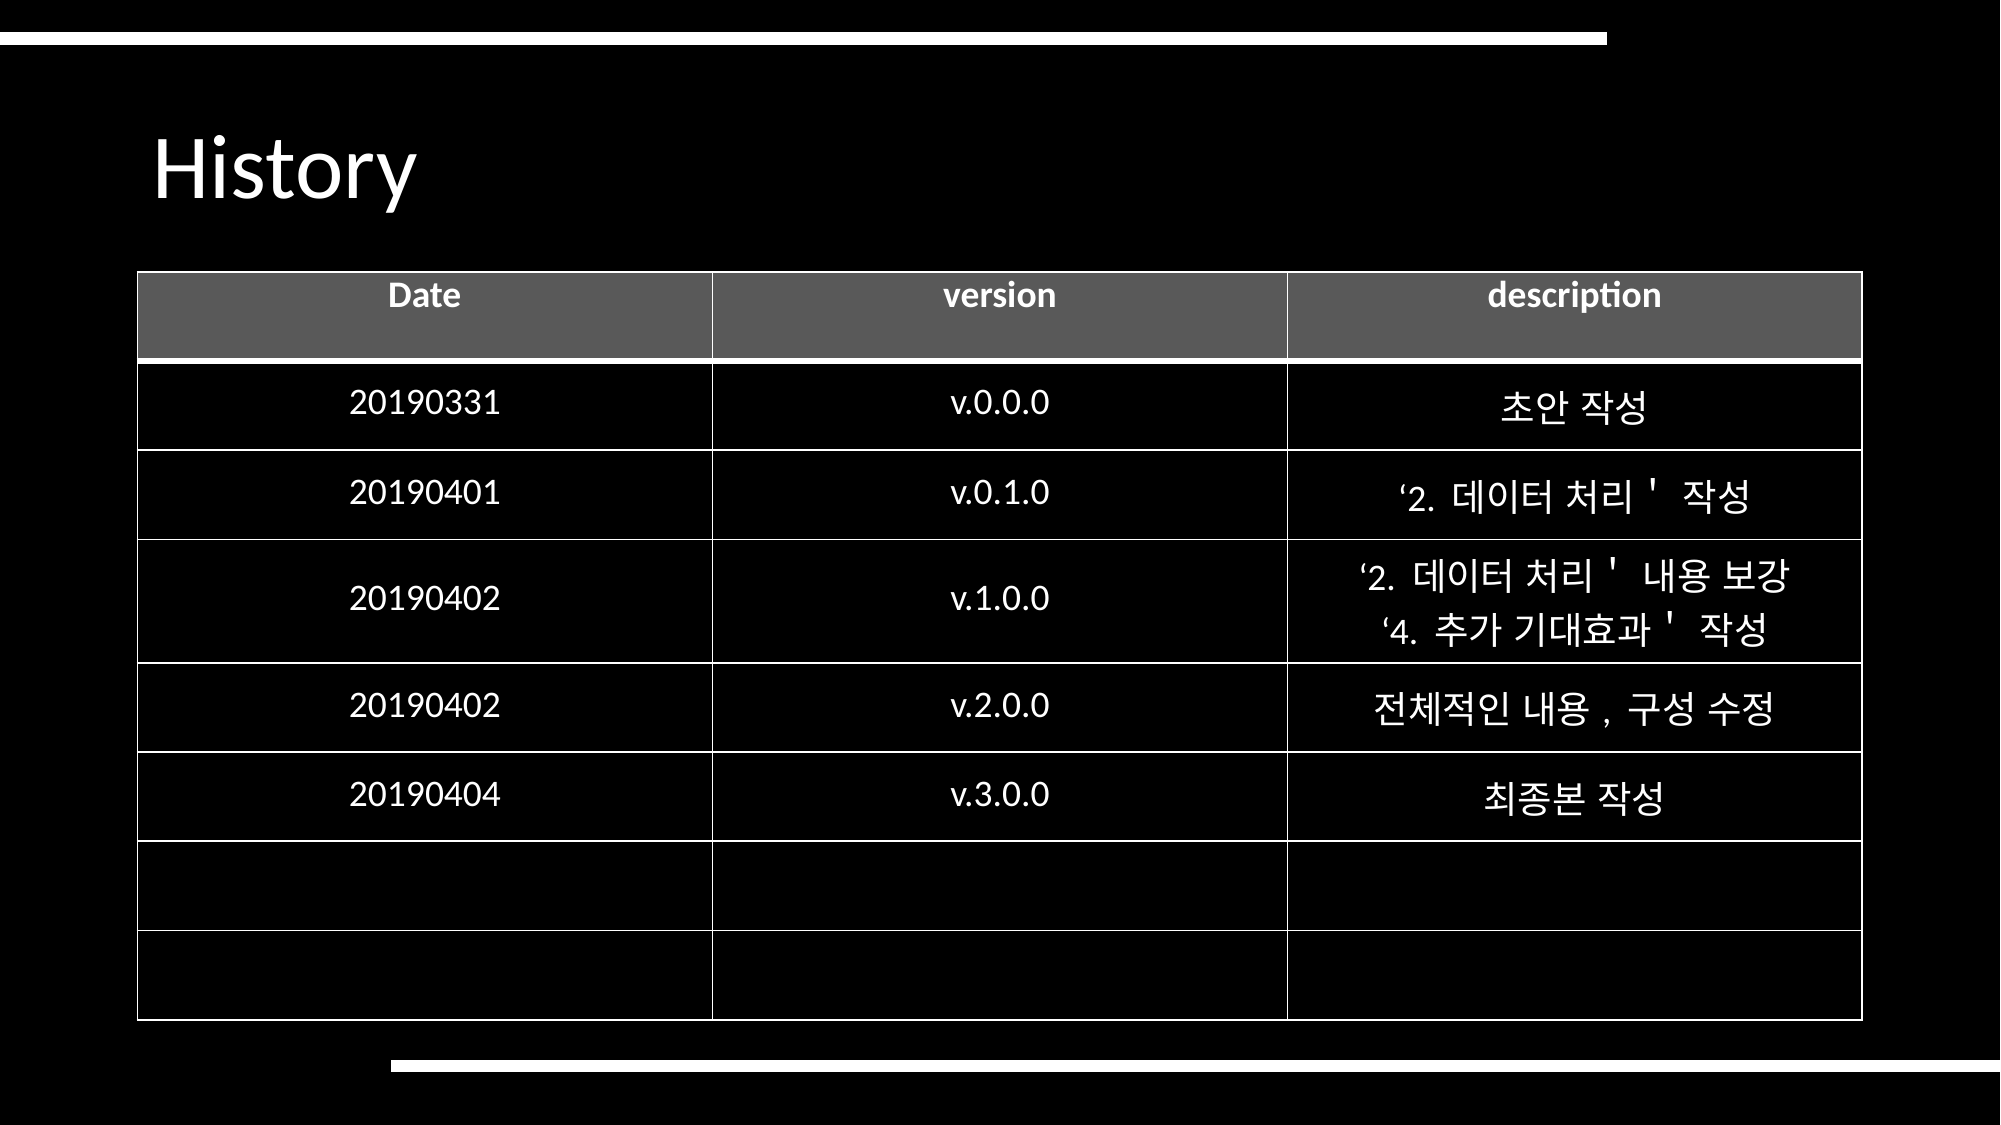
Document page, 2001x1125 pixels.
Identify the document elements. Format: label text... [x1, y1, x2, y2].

table_cell 20190402 [138, 540, 712, 662]
table_cell 전체적인 내용, 구성 수정 [1288, 664, 1861, 751]
table_cell [713, 842, 1287, 930]
table_cell v.3.0.0 [713, 753, 1287, 840]
table_cell [138, 931, 712, 1019]
table_cell [713, 931, 1287, 1019]
table_cell ‘2. 데이터 처리＇ 내용 보강 ‘4. 추가 기대효과＇ 작성 [1288, 540, 1861, 662]
table_cell [1288, 931, 1861, 1019]
table_cell ‘2. 데이터 처리＇ 작성 [1288, 451, 1861, 539]
table_cell v.0.1.0 [713, 451, 1287, 539]
table_cell 20190402 [138, 664, 712, 751]
table_header Date [138, 273, 712, 358]
table_cell 20190401 [138, 451, 712, 539]
table_cell [138, 842, 712, 930]
table_cell 20190331 [138, 364, 712, 449]
table_cell 초안 작성 [1288, 364, 1861, 449]
table_cell 20190404 [138, 753, 712, 840]
table_cell v.1.0.0 [713, 540, 1287, 662]
table_cell v.2.0.0 [713, 664, 1287, 751]
table_cell [1288, 842, 1861, 930]
table_header version [713, 273, 1287, 358]
table_cell v.0.0.0 [713, 364, 1287, 449]
table_header description [1288, 273, 1861, 358]
table_cell 최종본 작성 [1288, 753, 1861, 840]
title History [137, 59, 1863, 271]
